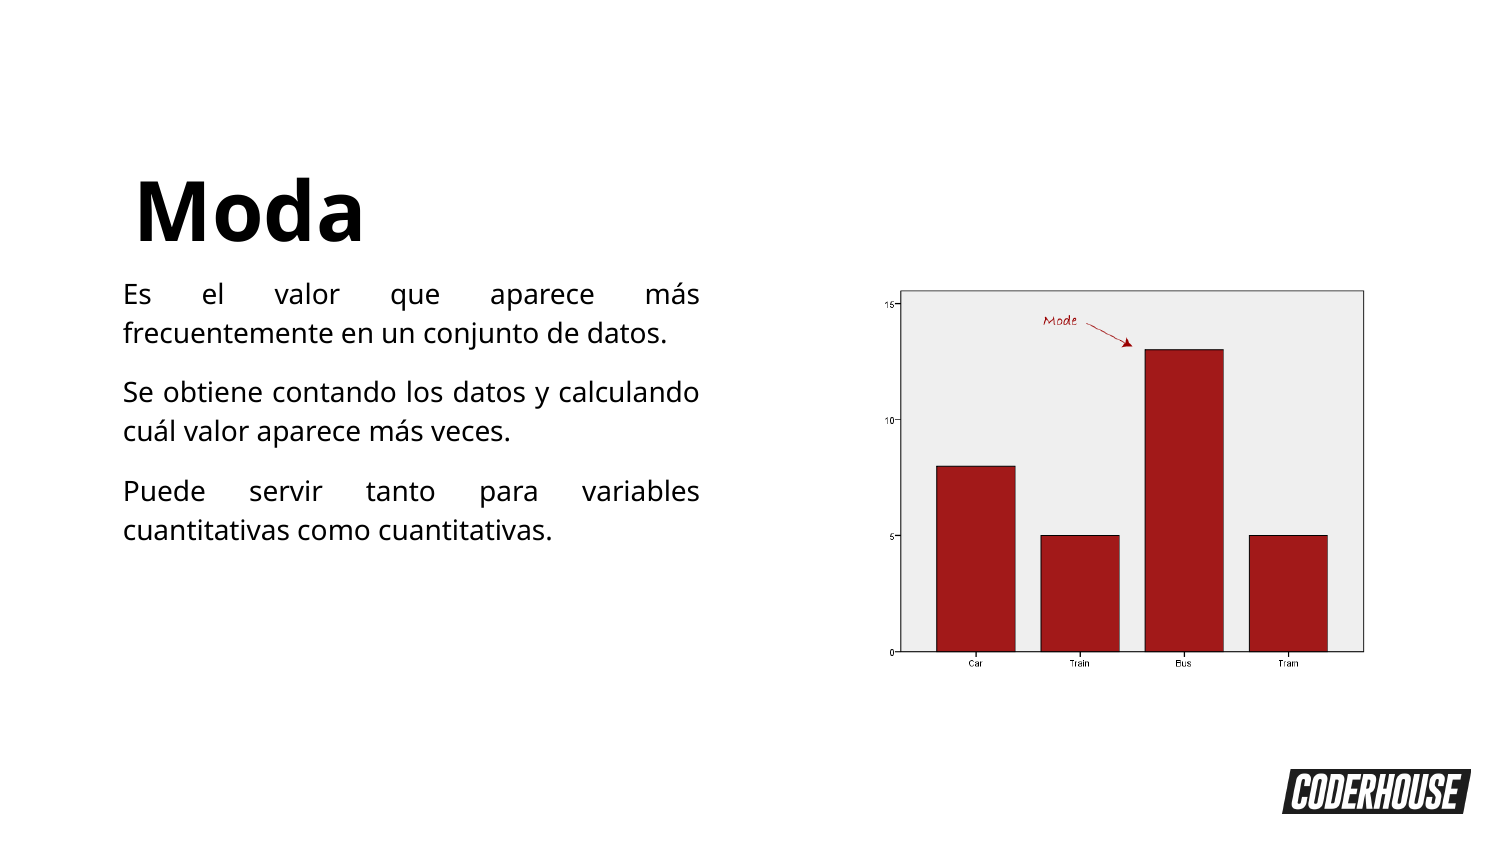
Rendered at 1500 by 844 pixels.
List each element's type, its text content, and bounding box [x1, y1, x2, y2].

text_box Moda [118, 154, 1365, 257]
picture [1281, 769, 1471, 814]
picture [883, 287, 1366, 672]
text_box Es el valor que aparece más frecuentemente en un conjunto de datos. Se obtiene contando los datos y calculando cuál valor aparece más veces. Puede servir tanto para variables cuantitativas como cuantitativas. [108, 256, 716, 680]
